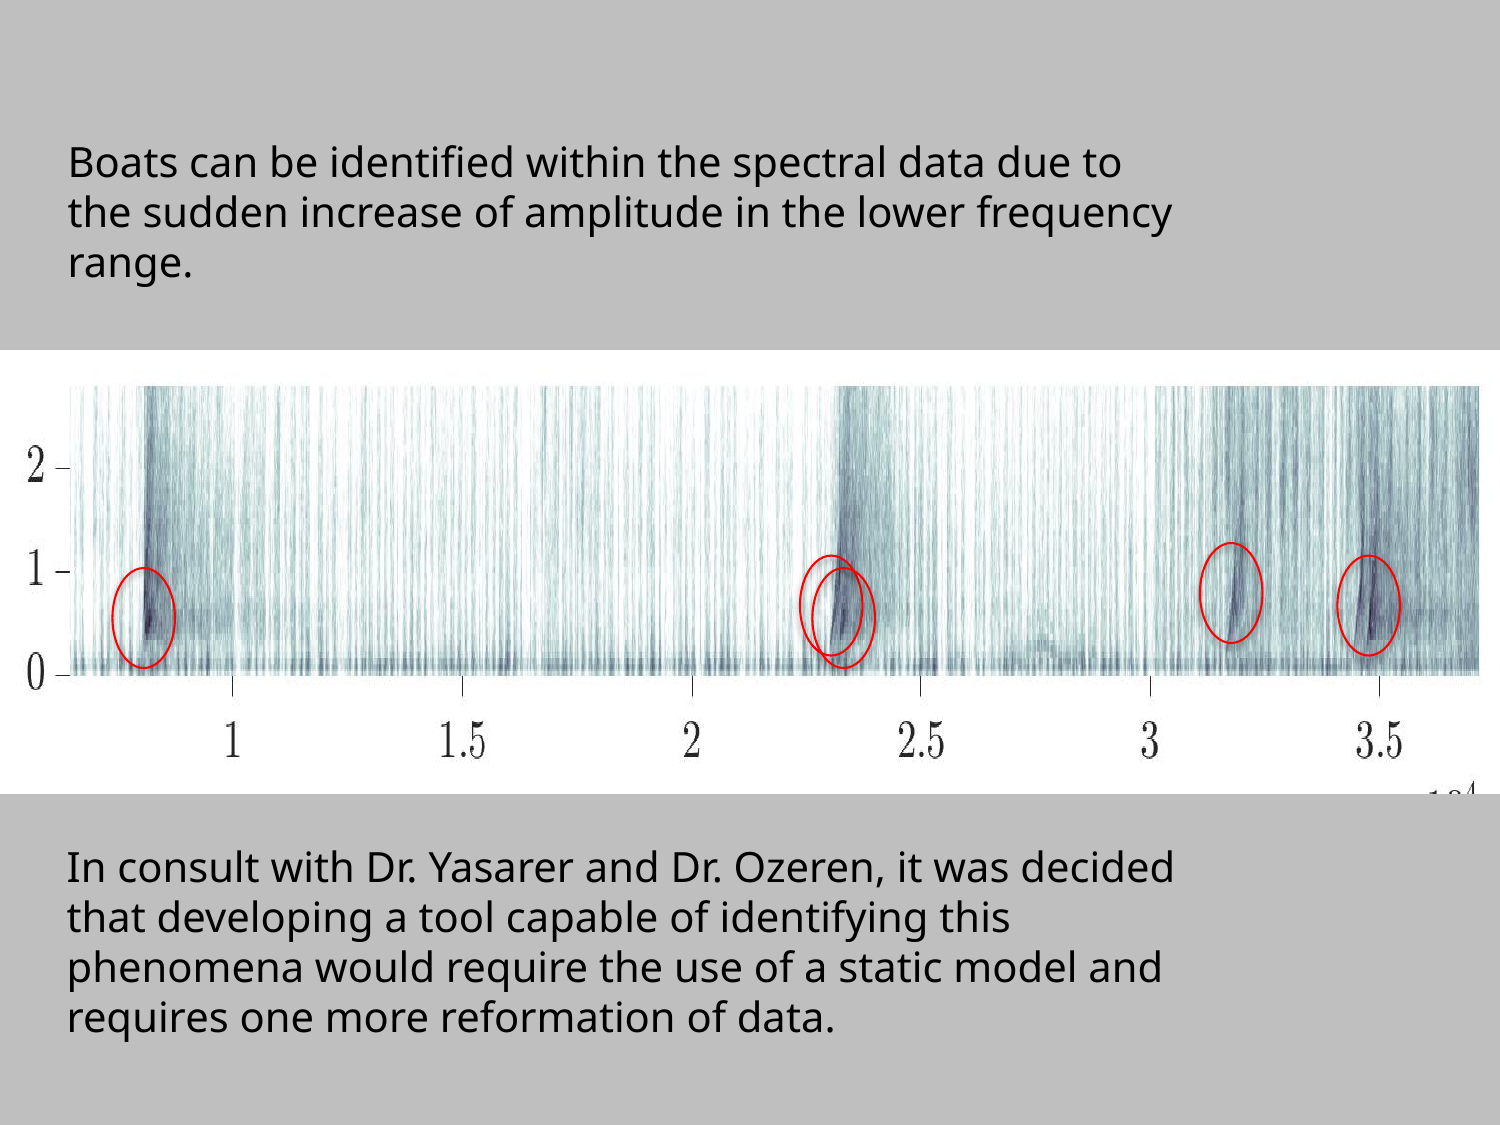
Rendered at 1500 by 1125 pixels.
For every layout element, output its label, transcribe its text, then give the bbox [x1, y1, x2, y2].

picture [0, 349, 1500, 794]
text_box Boats can be identified within the spectral data due to the sudden increase of amplitude in the lower frequency range. [59, 127, 1201, 294]
text_box In consult with Dr. Yasarer and Dr. Ozeren, it was decided that developing a tool capable of identifying this phenomena would require the use of a static model and requires one more reformation of data. [58, 832, 1200, 1049]
